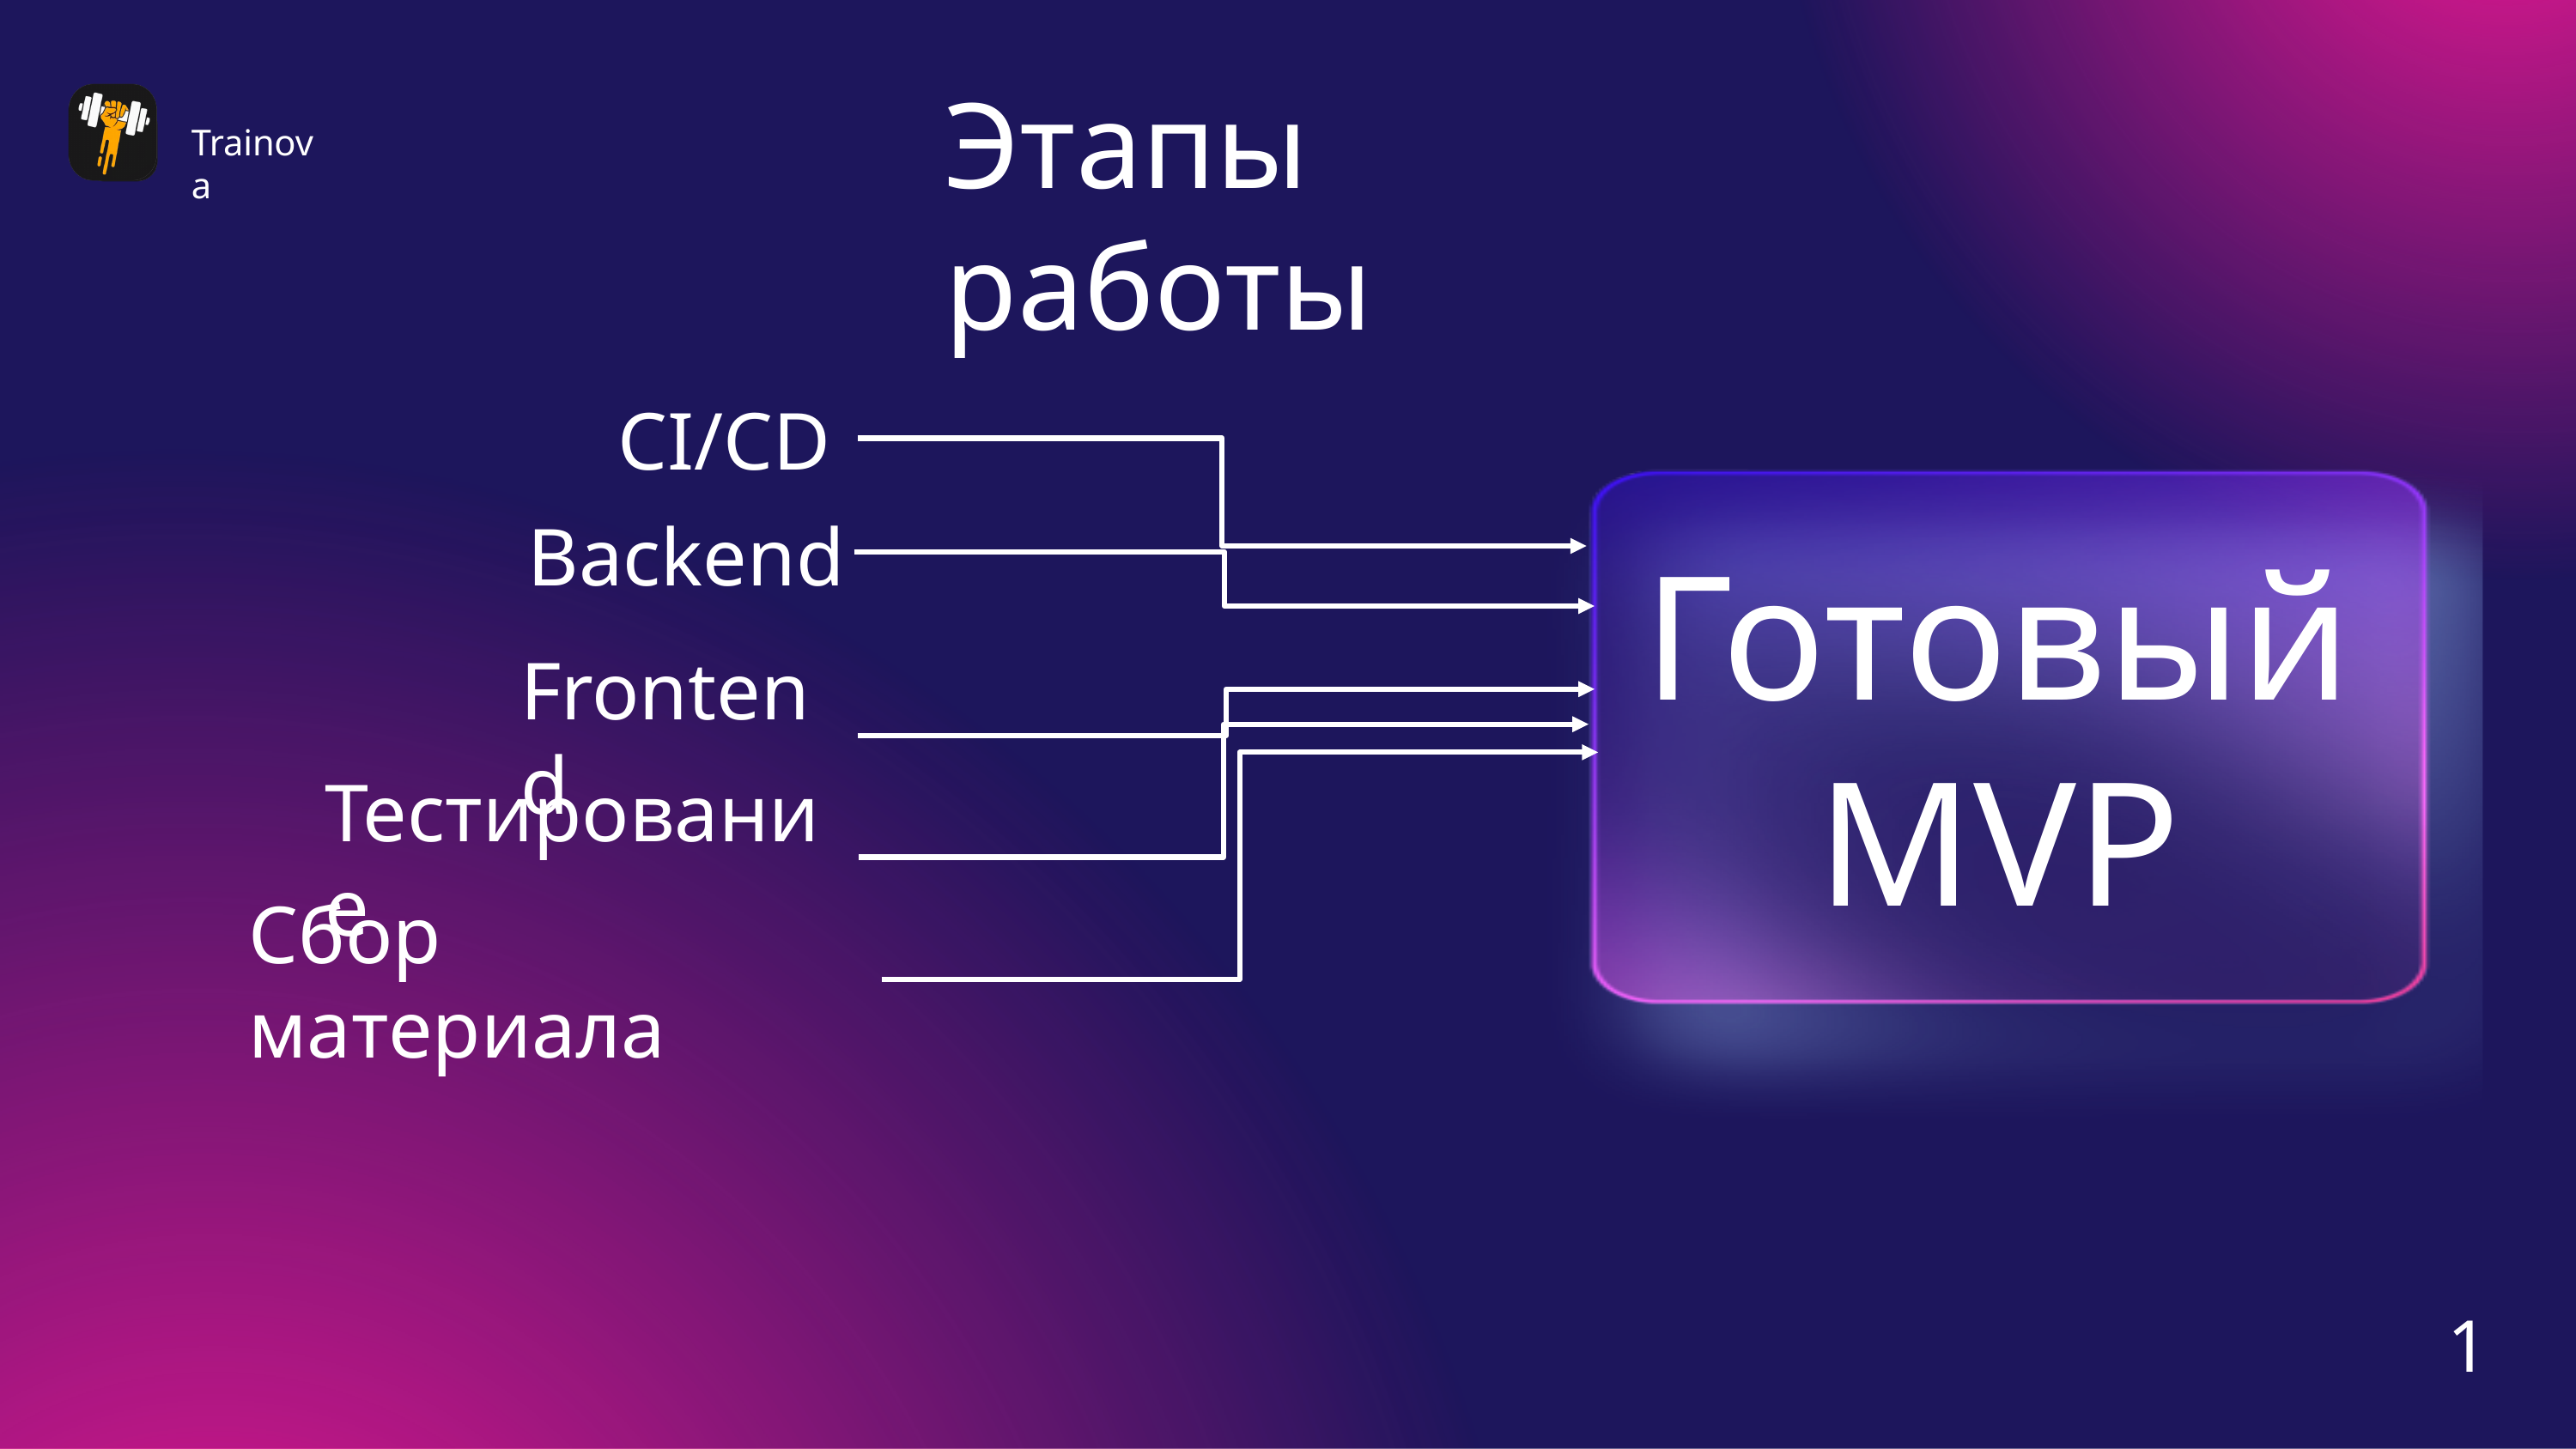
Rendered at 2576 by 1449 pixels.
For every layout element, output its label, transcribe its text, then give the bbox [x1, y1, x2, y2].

picture [0, 0, 2576, 1449]
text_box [881, 752, 1599, 933]
text_box Trainova [189, 118, 331, 206]
text_box Тестирование [312, 756, 860, 878]
slide_number 1 [2442, 1317, 2528, 1449]
picture [64, 80, 161, 185]
text_box CI/CD [605, 385, 858, 492]
text_box Этапы работы [751, 64, 1567, 235]
text_box Backend [514, 500, 854, 609]
text_box Сбор материала [235, 878, 882, 1081]
text_box Frontend [507, 634, 858, 756]
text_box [854, 551, 1595, 607]
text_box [858, 724, 1589, 811]
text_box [857, 438, 1587, 547]
